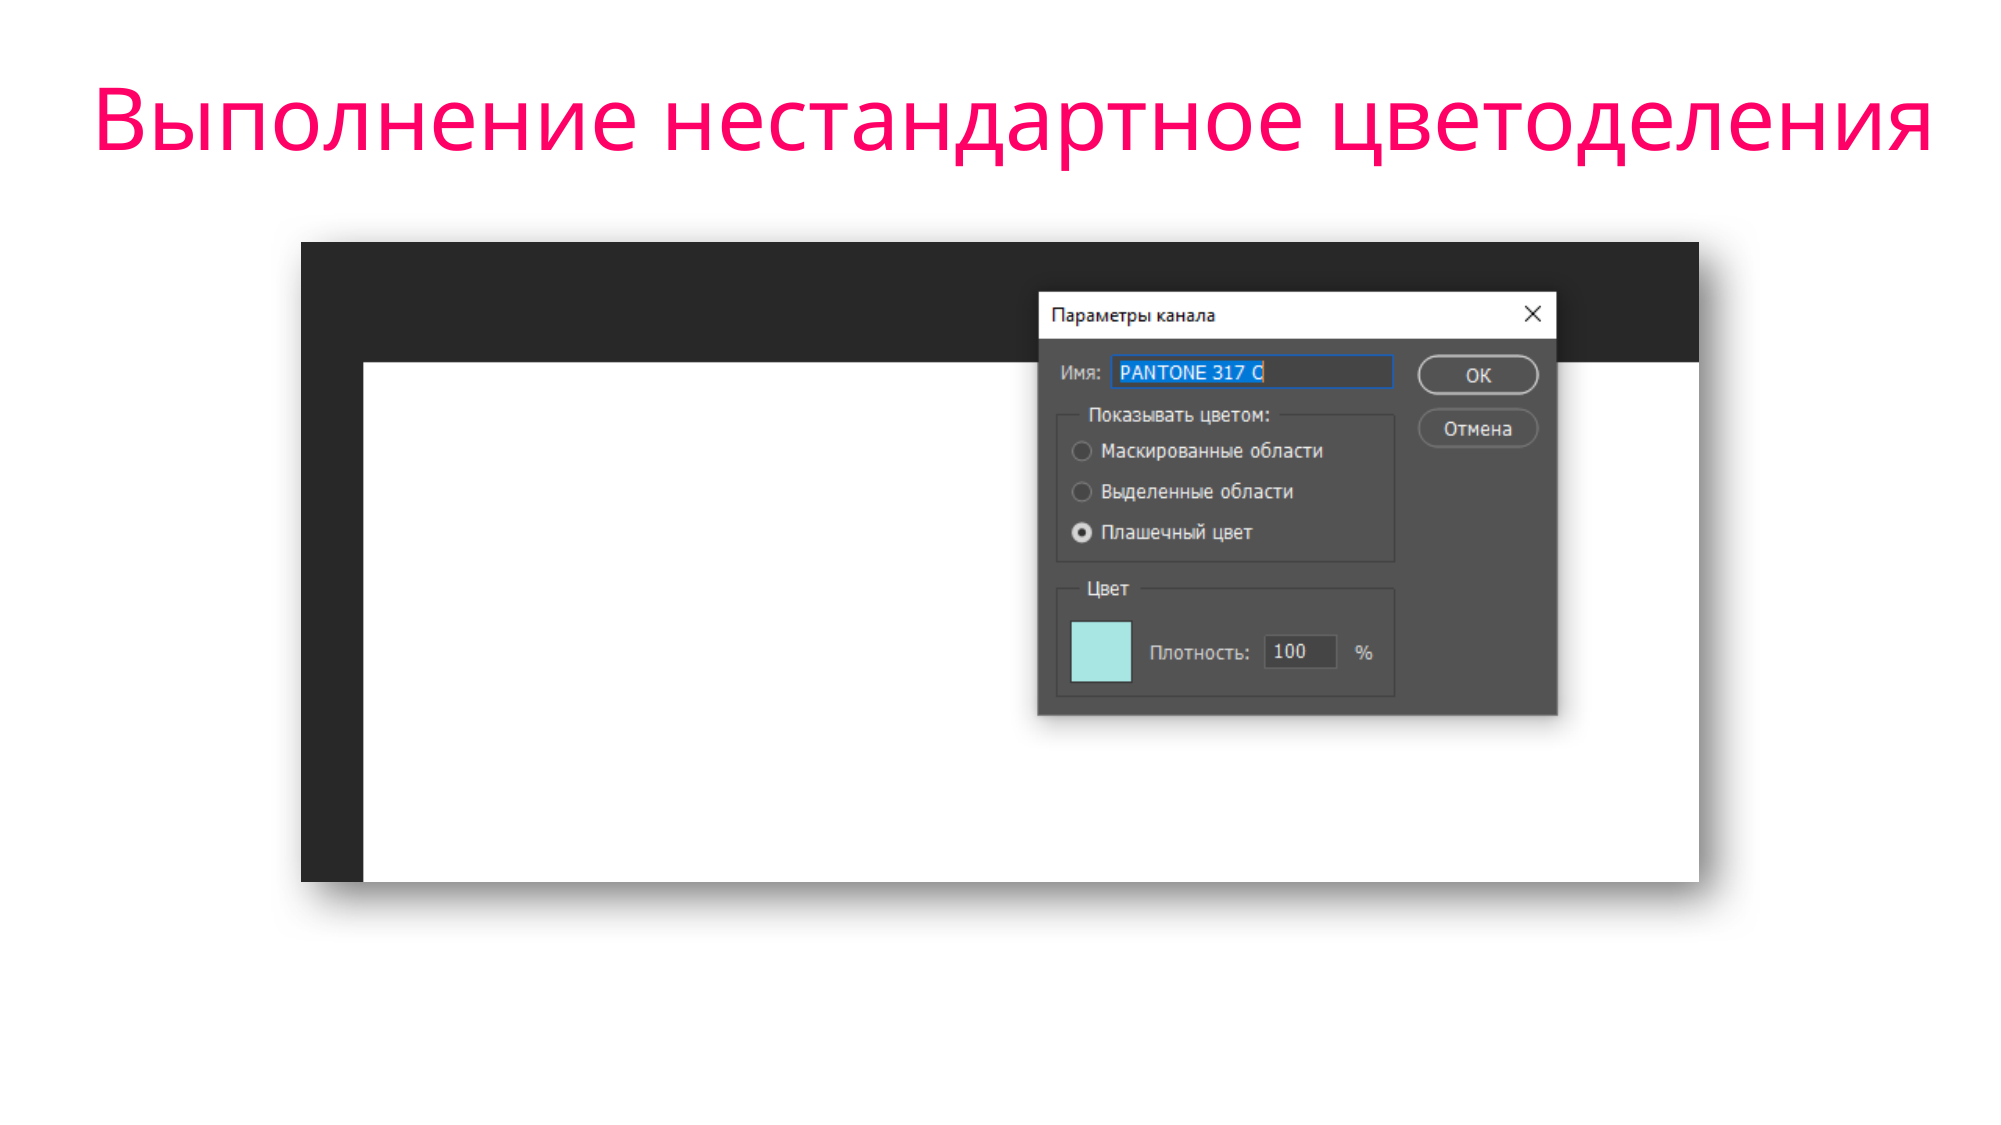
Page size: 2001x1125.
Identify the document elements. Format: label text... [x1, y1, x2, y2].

picture [301, 242, 1699, 883]
title Выполнение нестандартное цветоделения [76, 65, 1985, 180]
